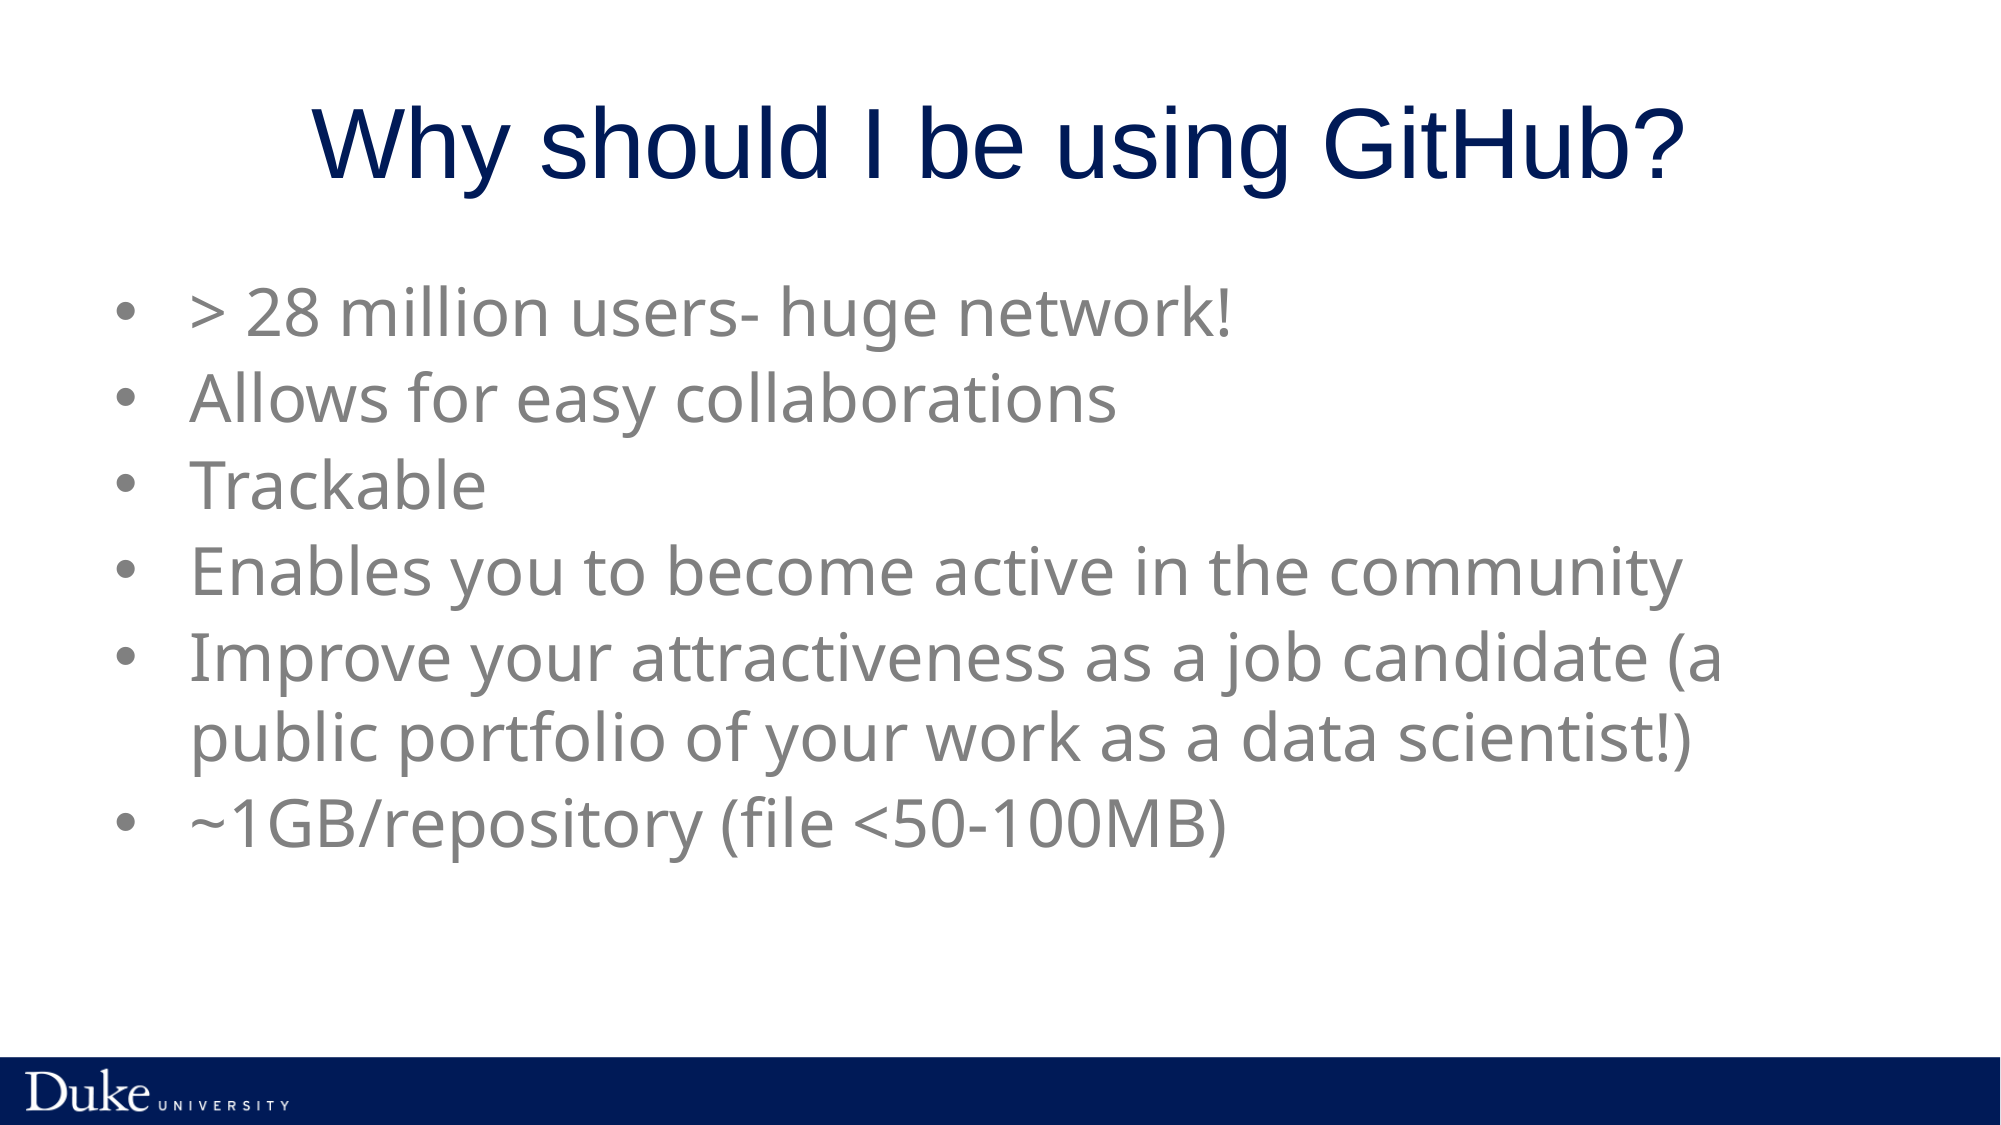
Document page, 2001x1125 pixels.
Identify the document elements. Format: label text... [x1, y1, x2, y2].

list > 28 million users- huge network! Allows for easy collaborations Trackable Enables you to become active in the community Improve your attractiveness as a job candidate (a public portfolio of your work as a data scientist!) ~1GB/repository (file <50-100MB) [99, 262, 1900, 1005]
picture [0, 0, 2001, 1125]
title Why should I be using GitHub? [99, 45, 1900, 233]
